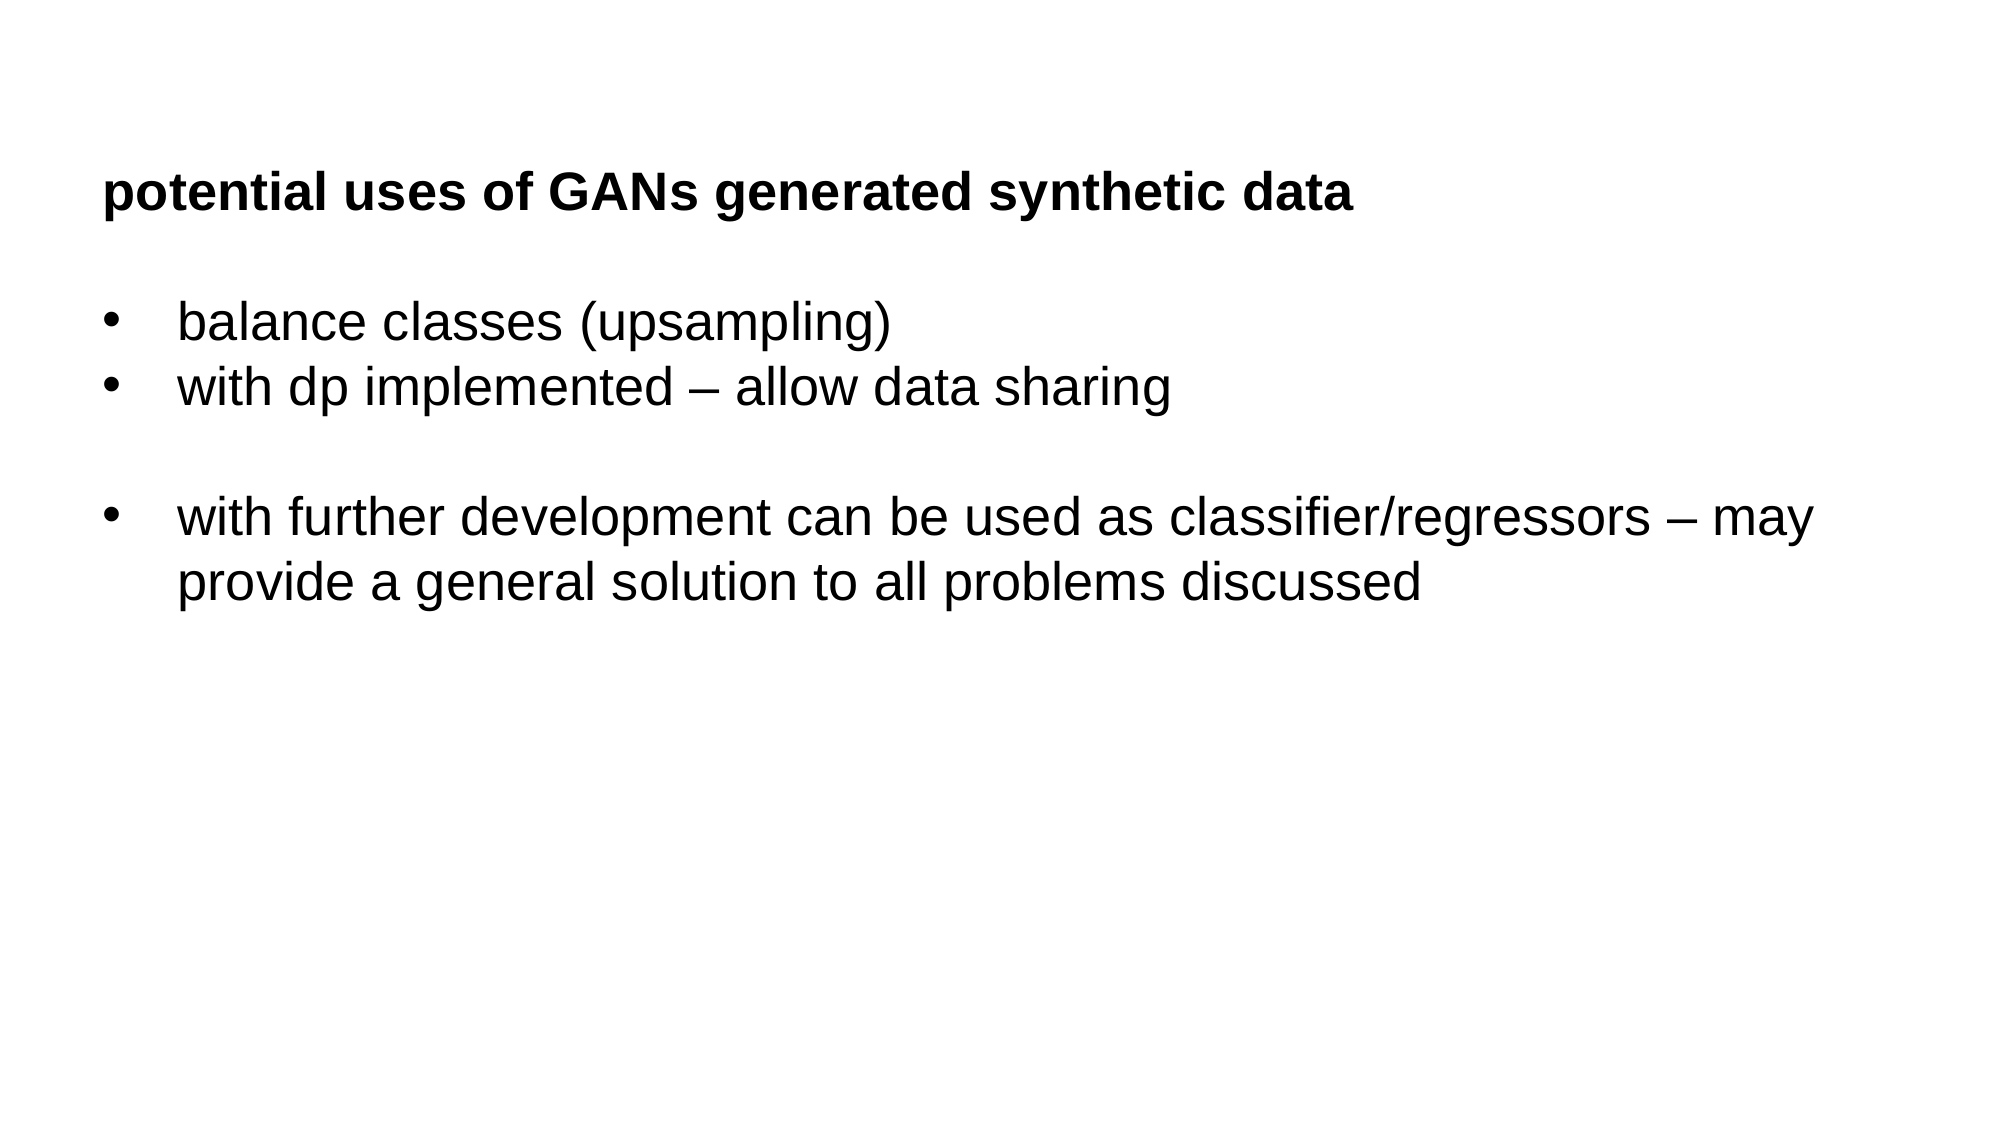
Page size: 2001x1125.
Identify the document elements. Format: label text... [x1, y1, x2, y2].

text_box potential uses of GANs generated synthetic data balance classes (upsampling) with dp implemented – allow data sharing with further development can be used as classifier/regressors – may provide a general solution to all problems discussed [87, 148, 1940, 684]
